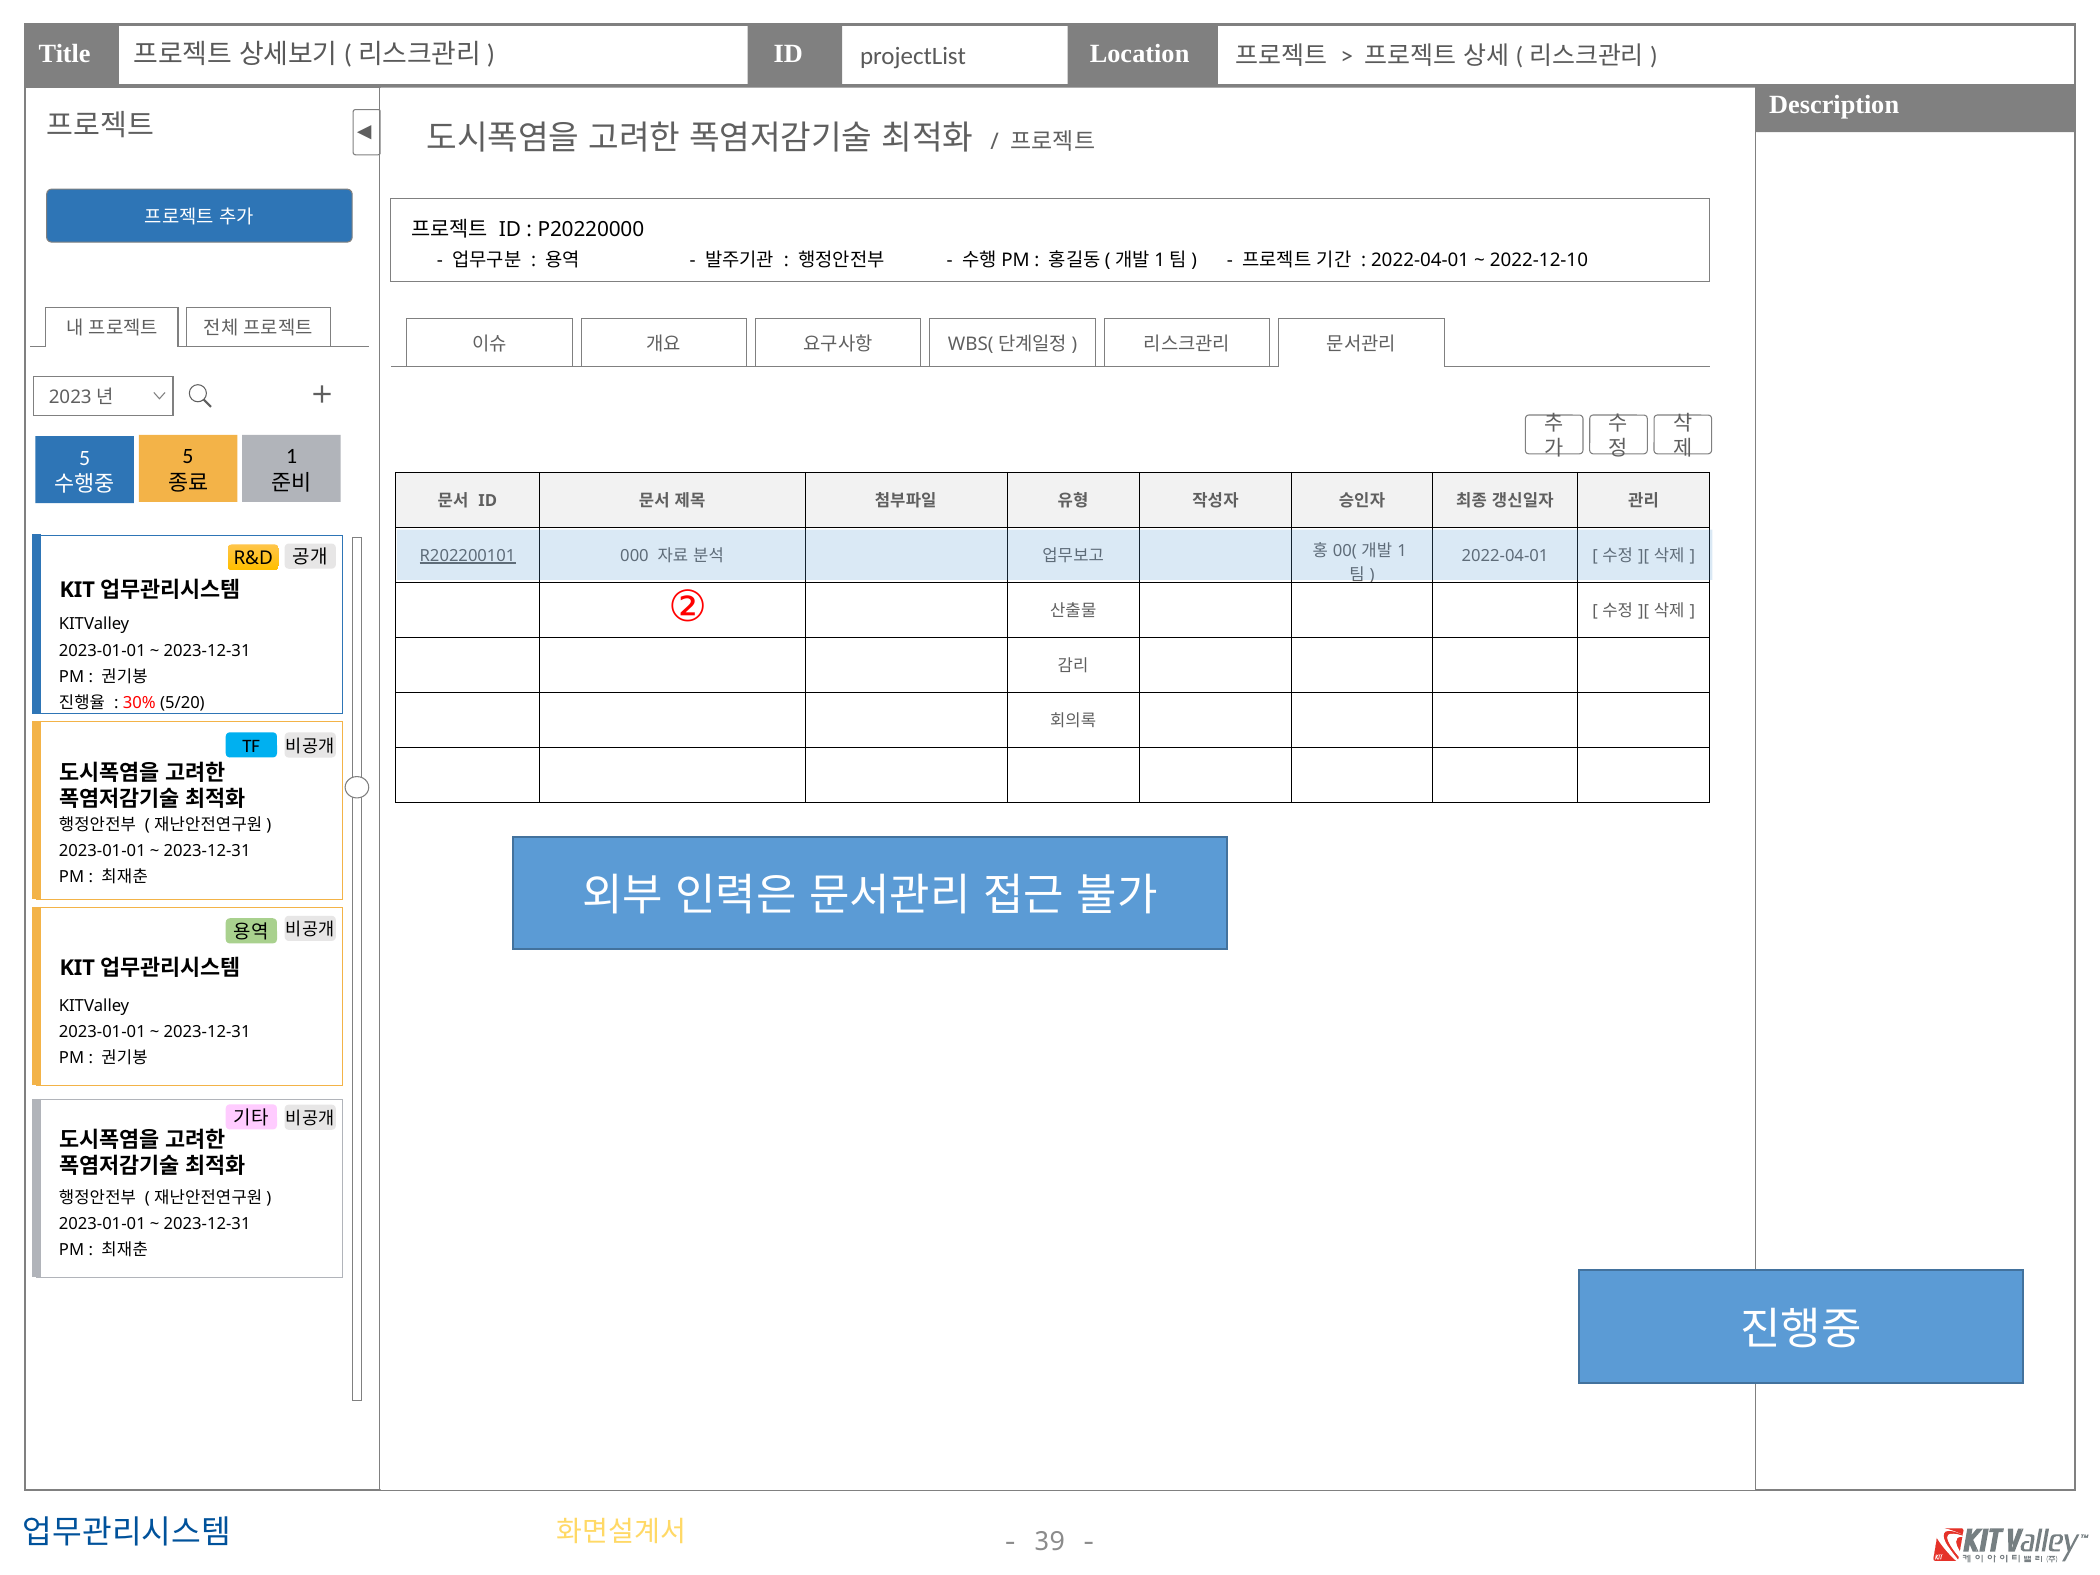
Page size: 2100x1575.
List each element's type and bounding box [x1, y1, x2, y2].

text_box [1524, 413, 1585, 455]
table_cell [396, 748, 539, 802]
table_cell [1140, 693, 1291, 747]
text_box [242, 434, 341, 502]
table_cell [1433, 583, 1577, 637]
table_header [1008, 473, 1139, 527]
table_cell [1292, 638, 1432, 692]
table_cell [806, 638, 1007, 692]
table_header [396, 473, 539, 527]
table_header [1578, 473, 1709, 527]
table_cell [396, 583, 539, 637]
text_box [35, 436, 134, 504]
text_box [29, 307, 369, 347]
table_cell [540, 583, 653, 637]
table_cell [1008, 583, 1139, 637]
table_cell [723, 583, 805, 637]
table_cell [1292, 748, 1432, 802]
text_box [390, 198, 1711, 282]
text_box [45, 188, 354, 244]
table_cell [1140, 748, 1291, 802]
table_cell [1433, 693, 1577, 747]
table_cell [1008, 748, 1139, 802]
text_box [396, 529, 1713, 638]
text_box [313, 385, 331, 403]
text_box [138, 434, 238, 502]
table_header [1292, 473, 1432, 527]
table_cell [540, 693, 805, 747]
table_header [1433, 473, 1577, 527]
list [845, 31, 1067, 82]
table_cell [1008, 693, 1139, 747]
table_cell [1578, 583, 1709, 637]
text_box [34, 100, 167, 148]
list [118, 24, 745, 86]
list [1220, 31, 2075, 82]
text_box [1588, 413, 1649, 455]
table_cell [540, 638, 805, 692]
table_header [540, 473, 805, 527]
text_box [345, 537, 369, 1401]
text_box [35, 533, 344, 901]
text_box [1578, 1269, 2024, 1384]
table_cell [806, 748, 1007, 802]
text_box [188, 384, 212, 408]
table_cell [1578, 693, 1709, 747]
text_box [33, 375, 174, 416]
table_header [806, 473, 1007, 527]
table_cell [1433, 748, 1577, 802]
table_cell [806, 583, 1007, 637]
table_cell [806, 693, 1007, 747]
text_box [35, 1098, 344, 1279]
text_box [390, 318, 1710, 367]
table_cell [396, 638, 539, 692]
table_cell [1292, 583, 1432, 637]
table_cell [1140, 638, 1291, 692]
table_cell [540, 748, 805, 802]
text_box [1652, 413, 1713, 455]
text_box [414, 110, 1108, 163]
table_cell [1292, 693, 1432, 747]
table_cell [396, 693, 539, 747]
table_cell [1578, 748, 1709, 802]
text_box [35, 906, 344, 1087]
table_cell [1140, 583, 1291, 637]
table_header [1140, 473, 1291, 527]
table_cell [1008, 638, 1139, 692]
table_cell [1578, 638, 1709, 692]
table_cell [1433, 638, 1577, 692]
text_box [512, 836, 1228, 950]
